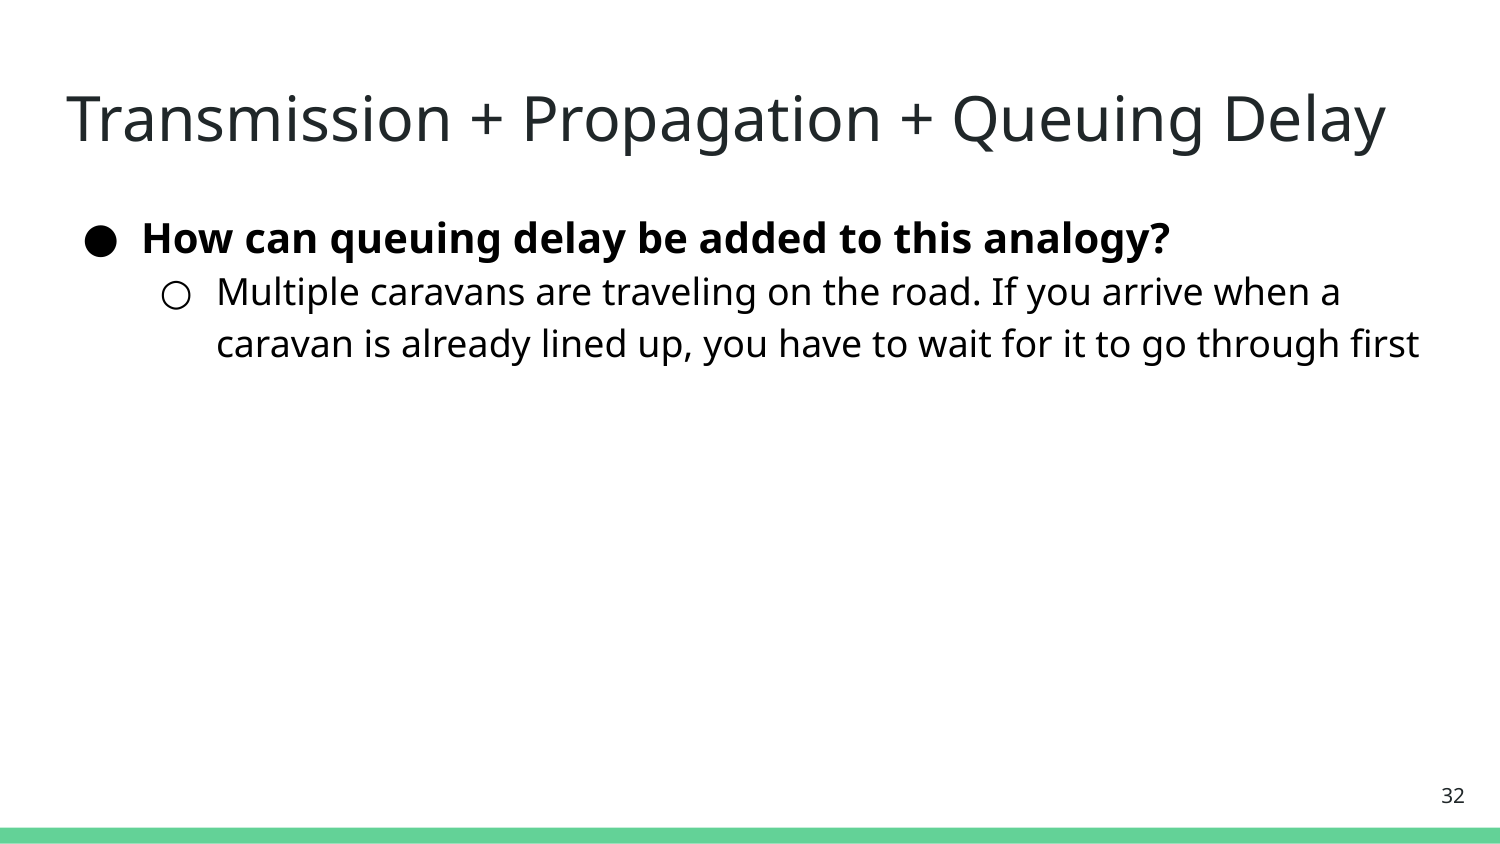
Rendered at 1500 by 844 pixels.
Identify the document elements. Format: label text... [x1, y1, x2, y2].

list How can queuing delay be added to this analogy? Multiple caravans are traveling on the road. If you arrive when a caravan is already lined up, you have to wait for it to go through first [51, 189, 1449, 750]
slide_number ‹#› [1389, 764, 1480, 830]
title Transmission + Propagation + Queuing Delay [51, 64, 1449, 167]
